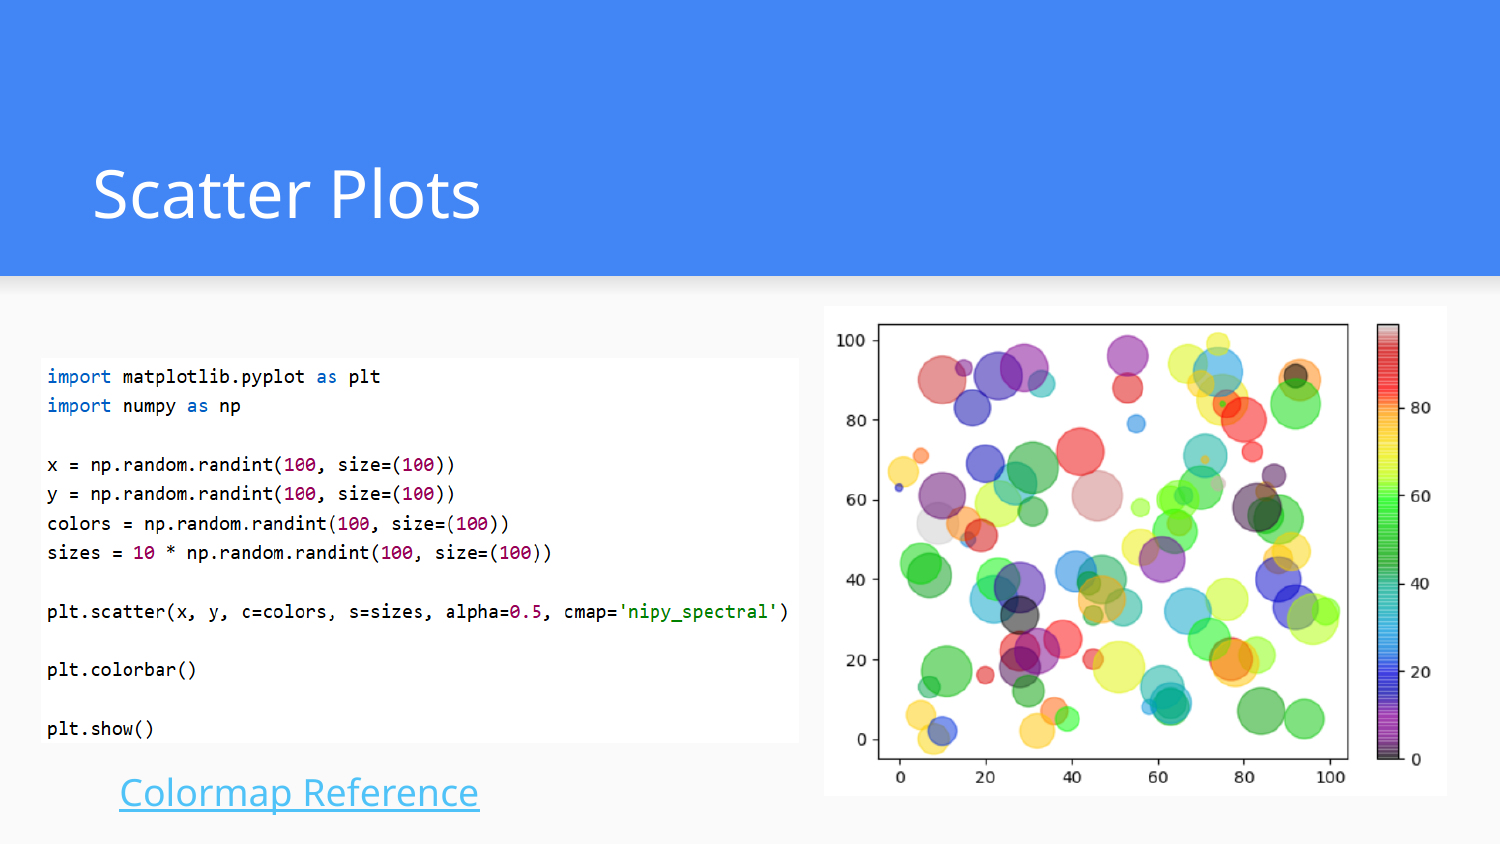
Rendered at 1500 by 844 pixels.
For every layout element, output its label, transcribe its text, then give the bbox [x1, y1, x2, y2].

text_box Colormap Reference [104, 753, 685, 816]
picture [824, 305, 1447, 797]
title Scatter Plots [77, 121, 1427, 248]
picture [41, 358, 799, 744]
